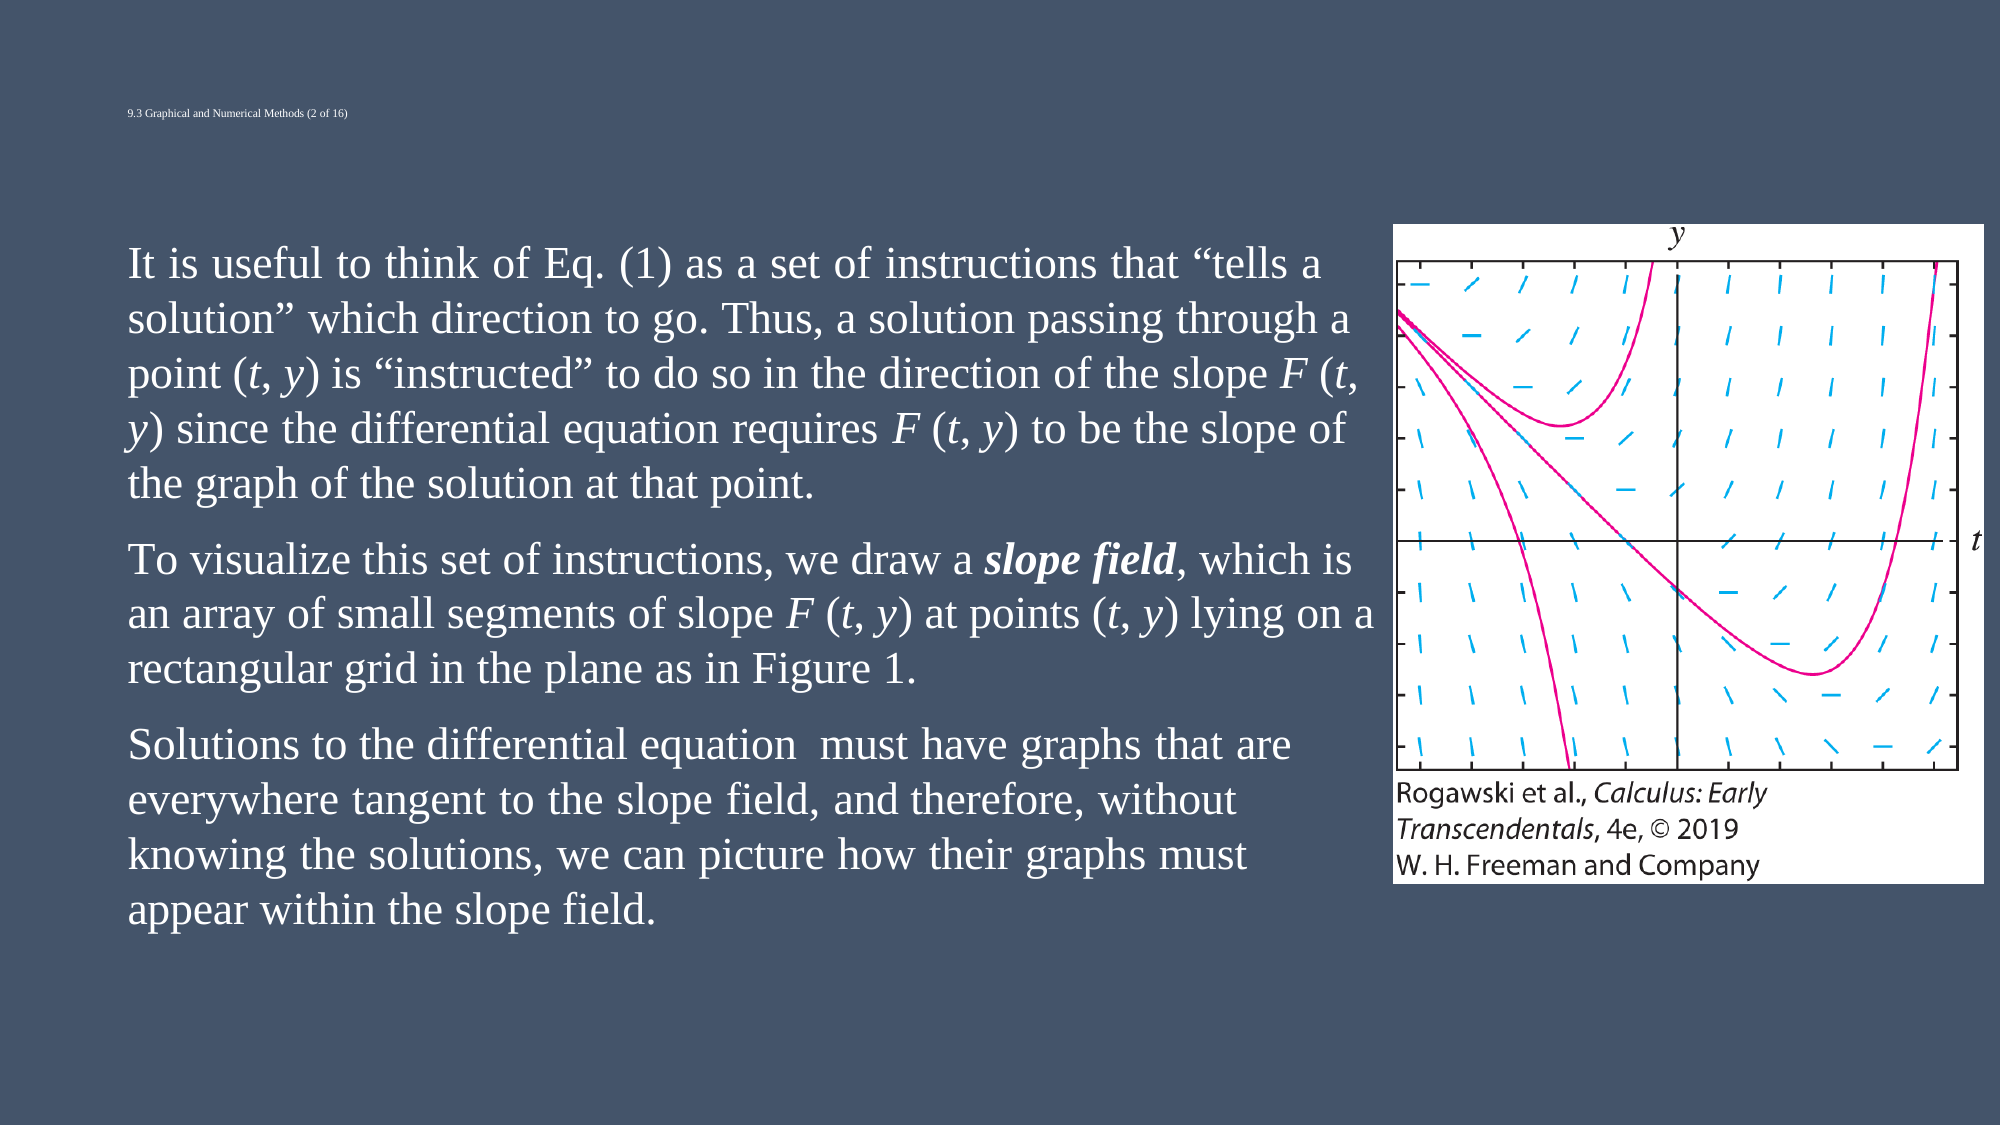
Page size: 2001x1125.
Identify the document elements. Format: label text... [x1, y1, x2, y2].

picture [1393, 224, 1984, 884]
title 9.3 Graphical and Numerical Methods (2 of 16) [112, 99, 1775, 203]
